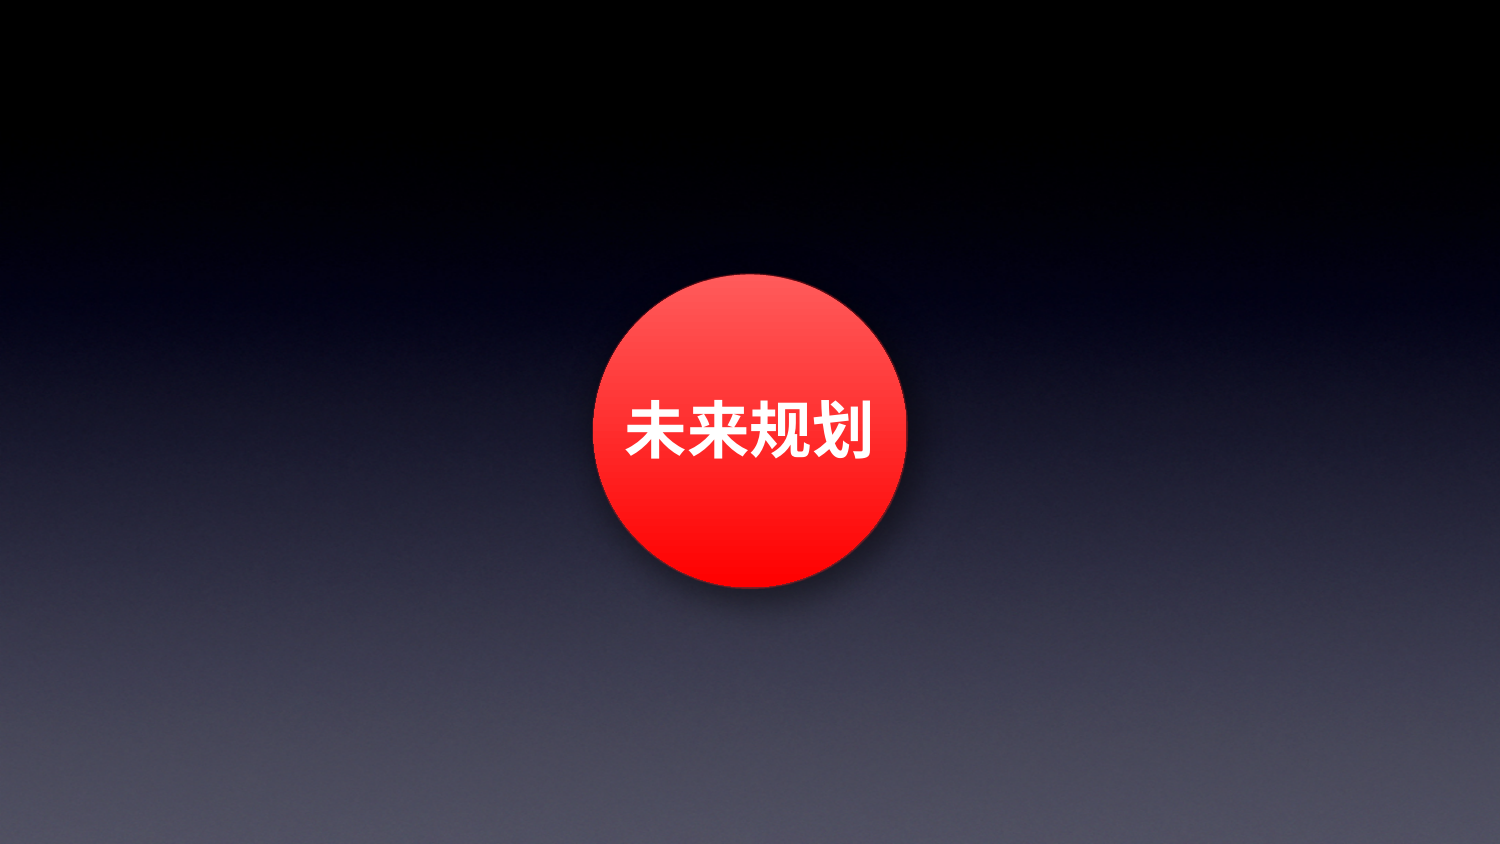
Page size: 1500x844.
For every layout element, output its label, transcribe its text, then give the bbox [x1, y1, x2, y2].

text_box [598, 471, 902, 588]
text_box [600, 274, 900, 385]
picture [0, 0, 1500, 844]
text_box 未来规划 [588, 385, 912, 471]
